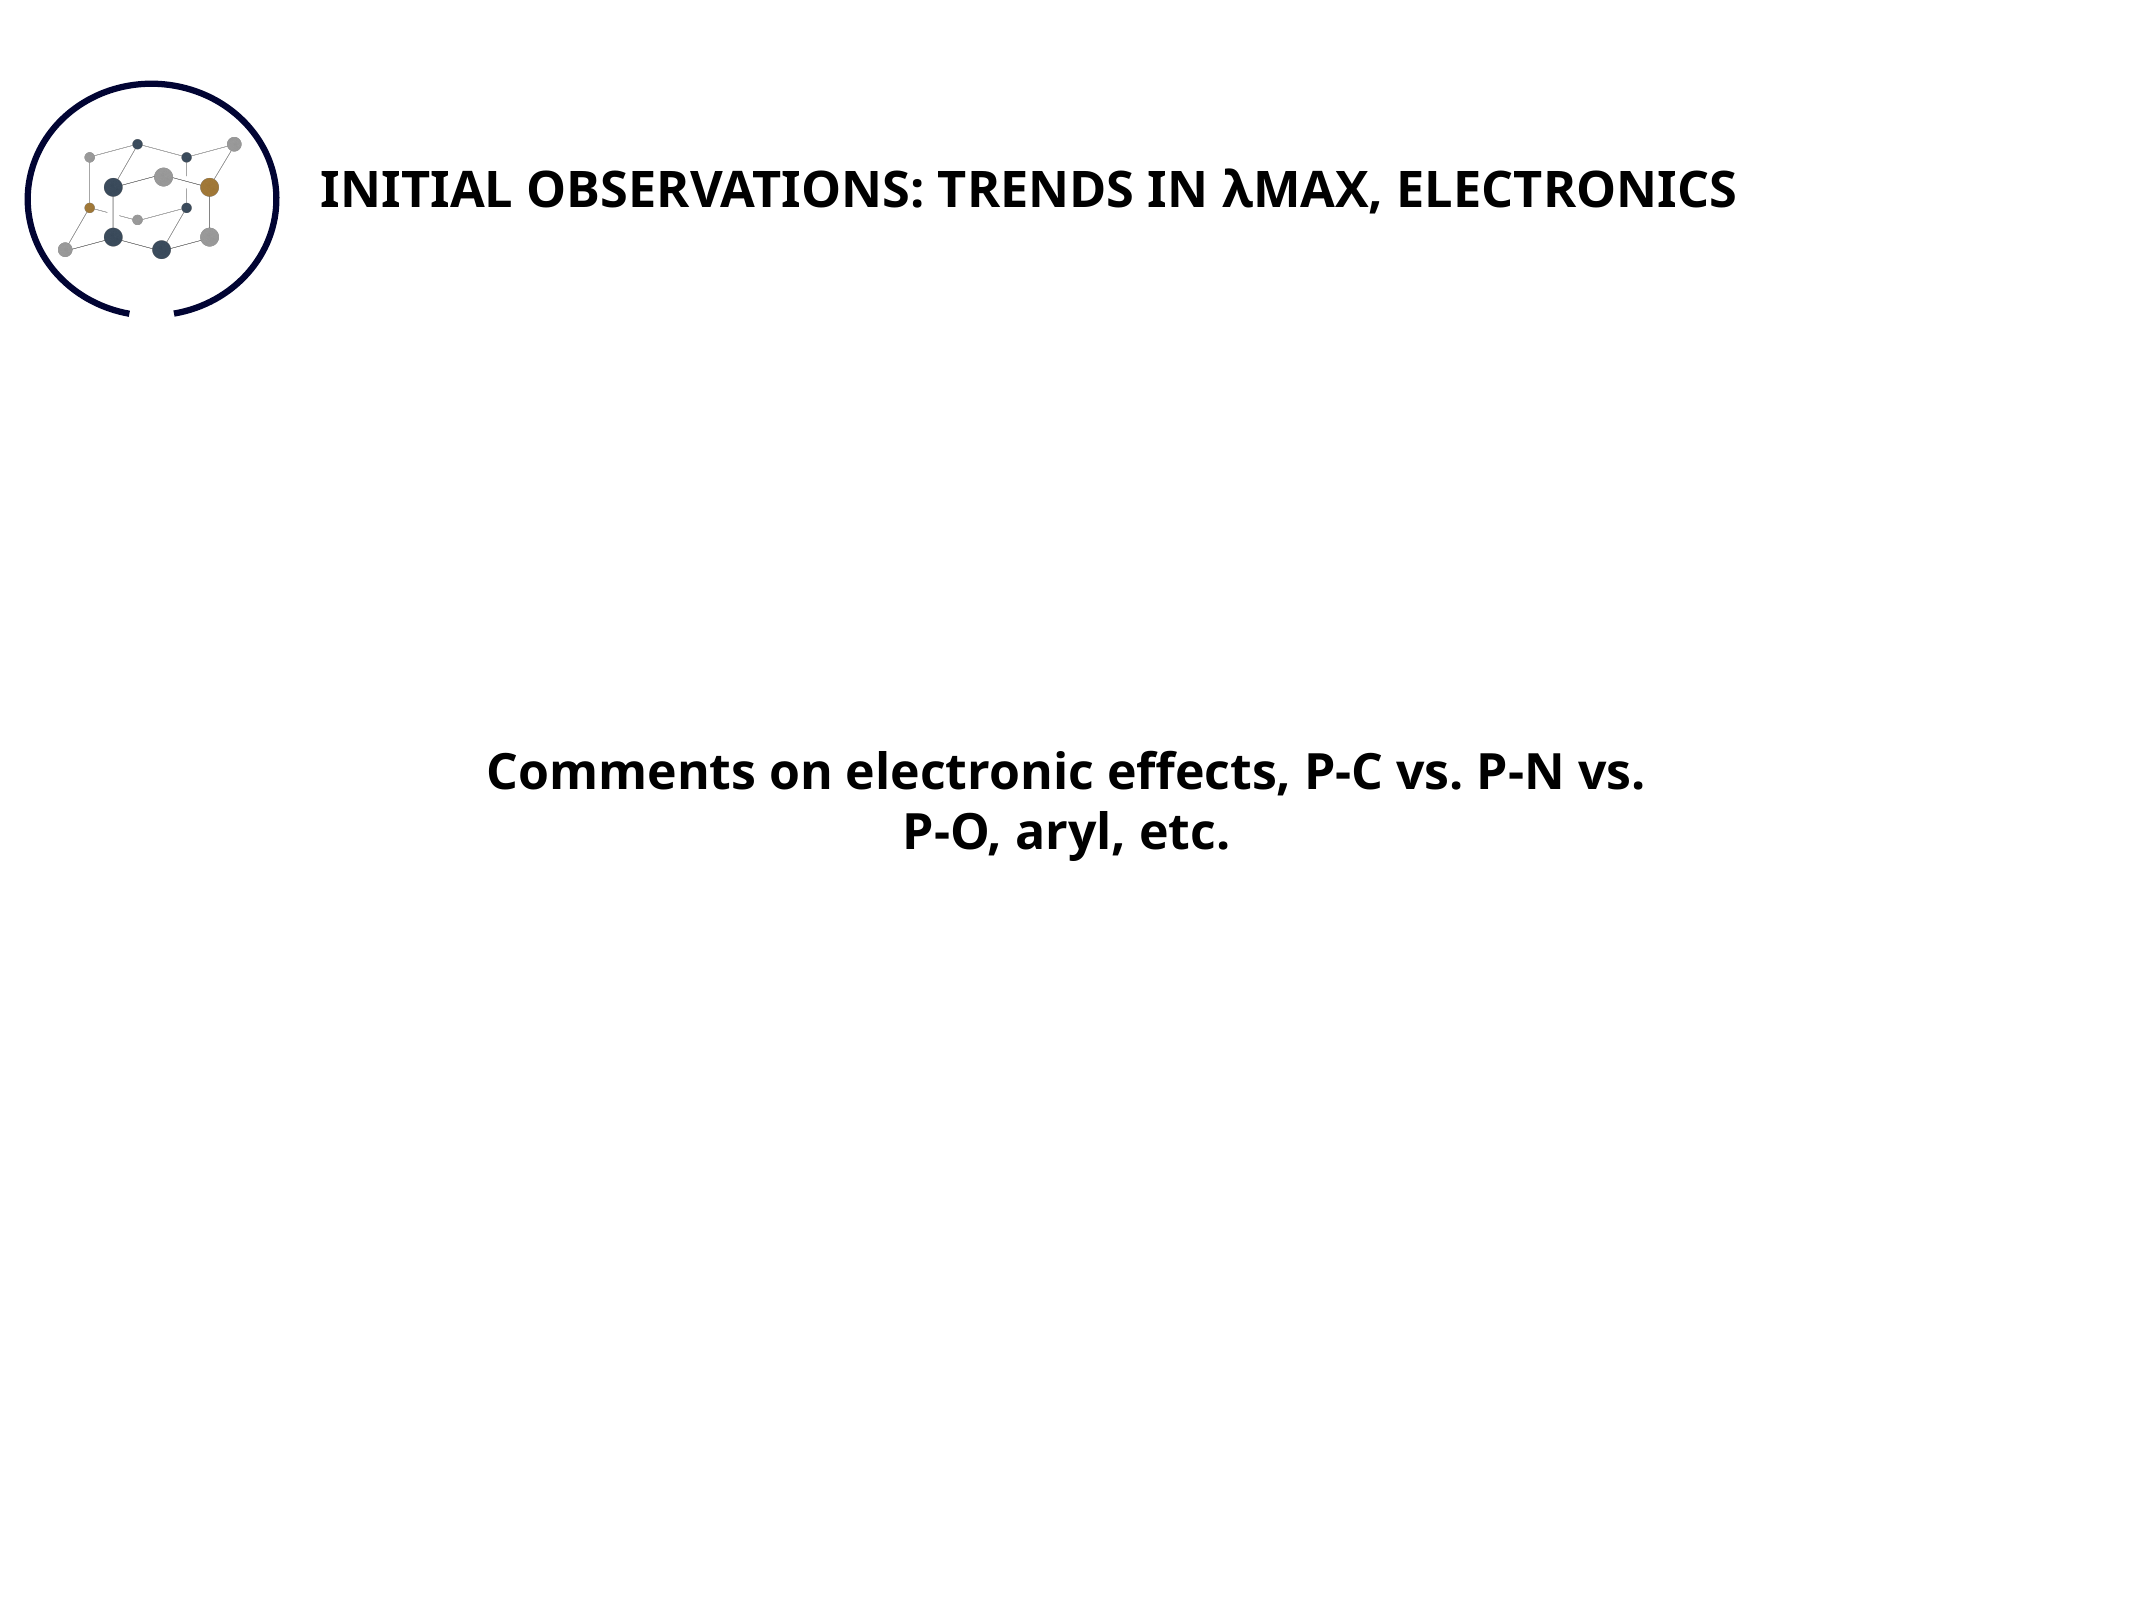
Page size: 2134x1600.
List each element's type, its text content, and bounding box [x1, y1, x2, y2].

text_box Comments on electronic effects, P-C vs. P-N vs. P-O, aryl, etc. [457, 731, 1676, 867]
text_box INITIAL OBSERVATIONS: TRENDS IN λMAX, ELECTRONICS [315, 152, 2134, 223]
picture [57, 136, 242, 260]
